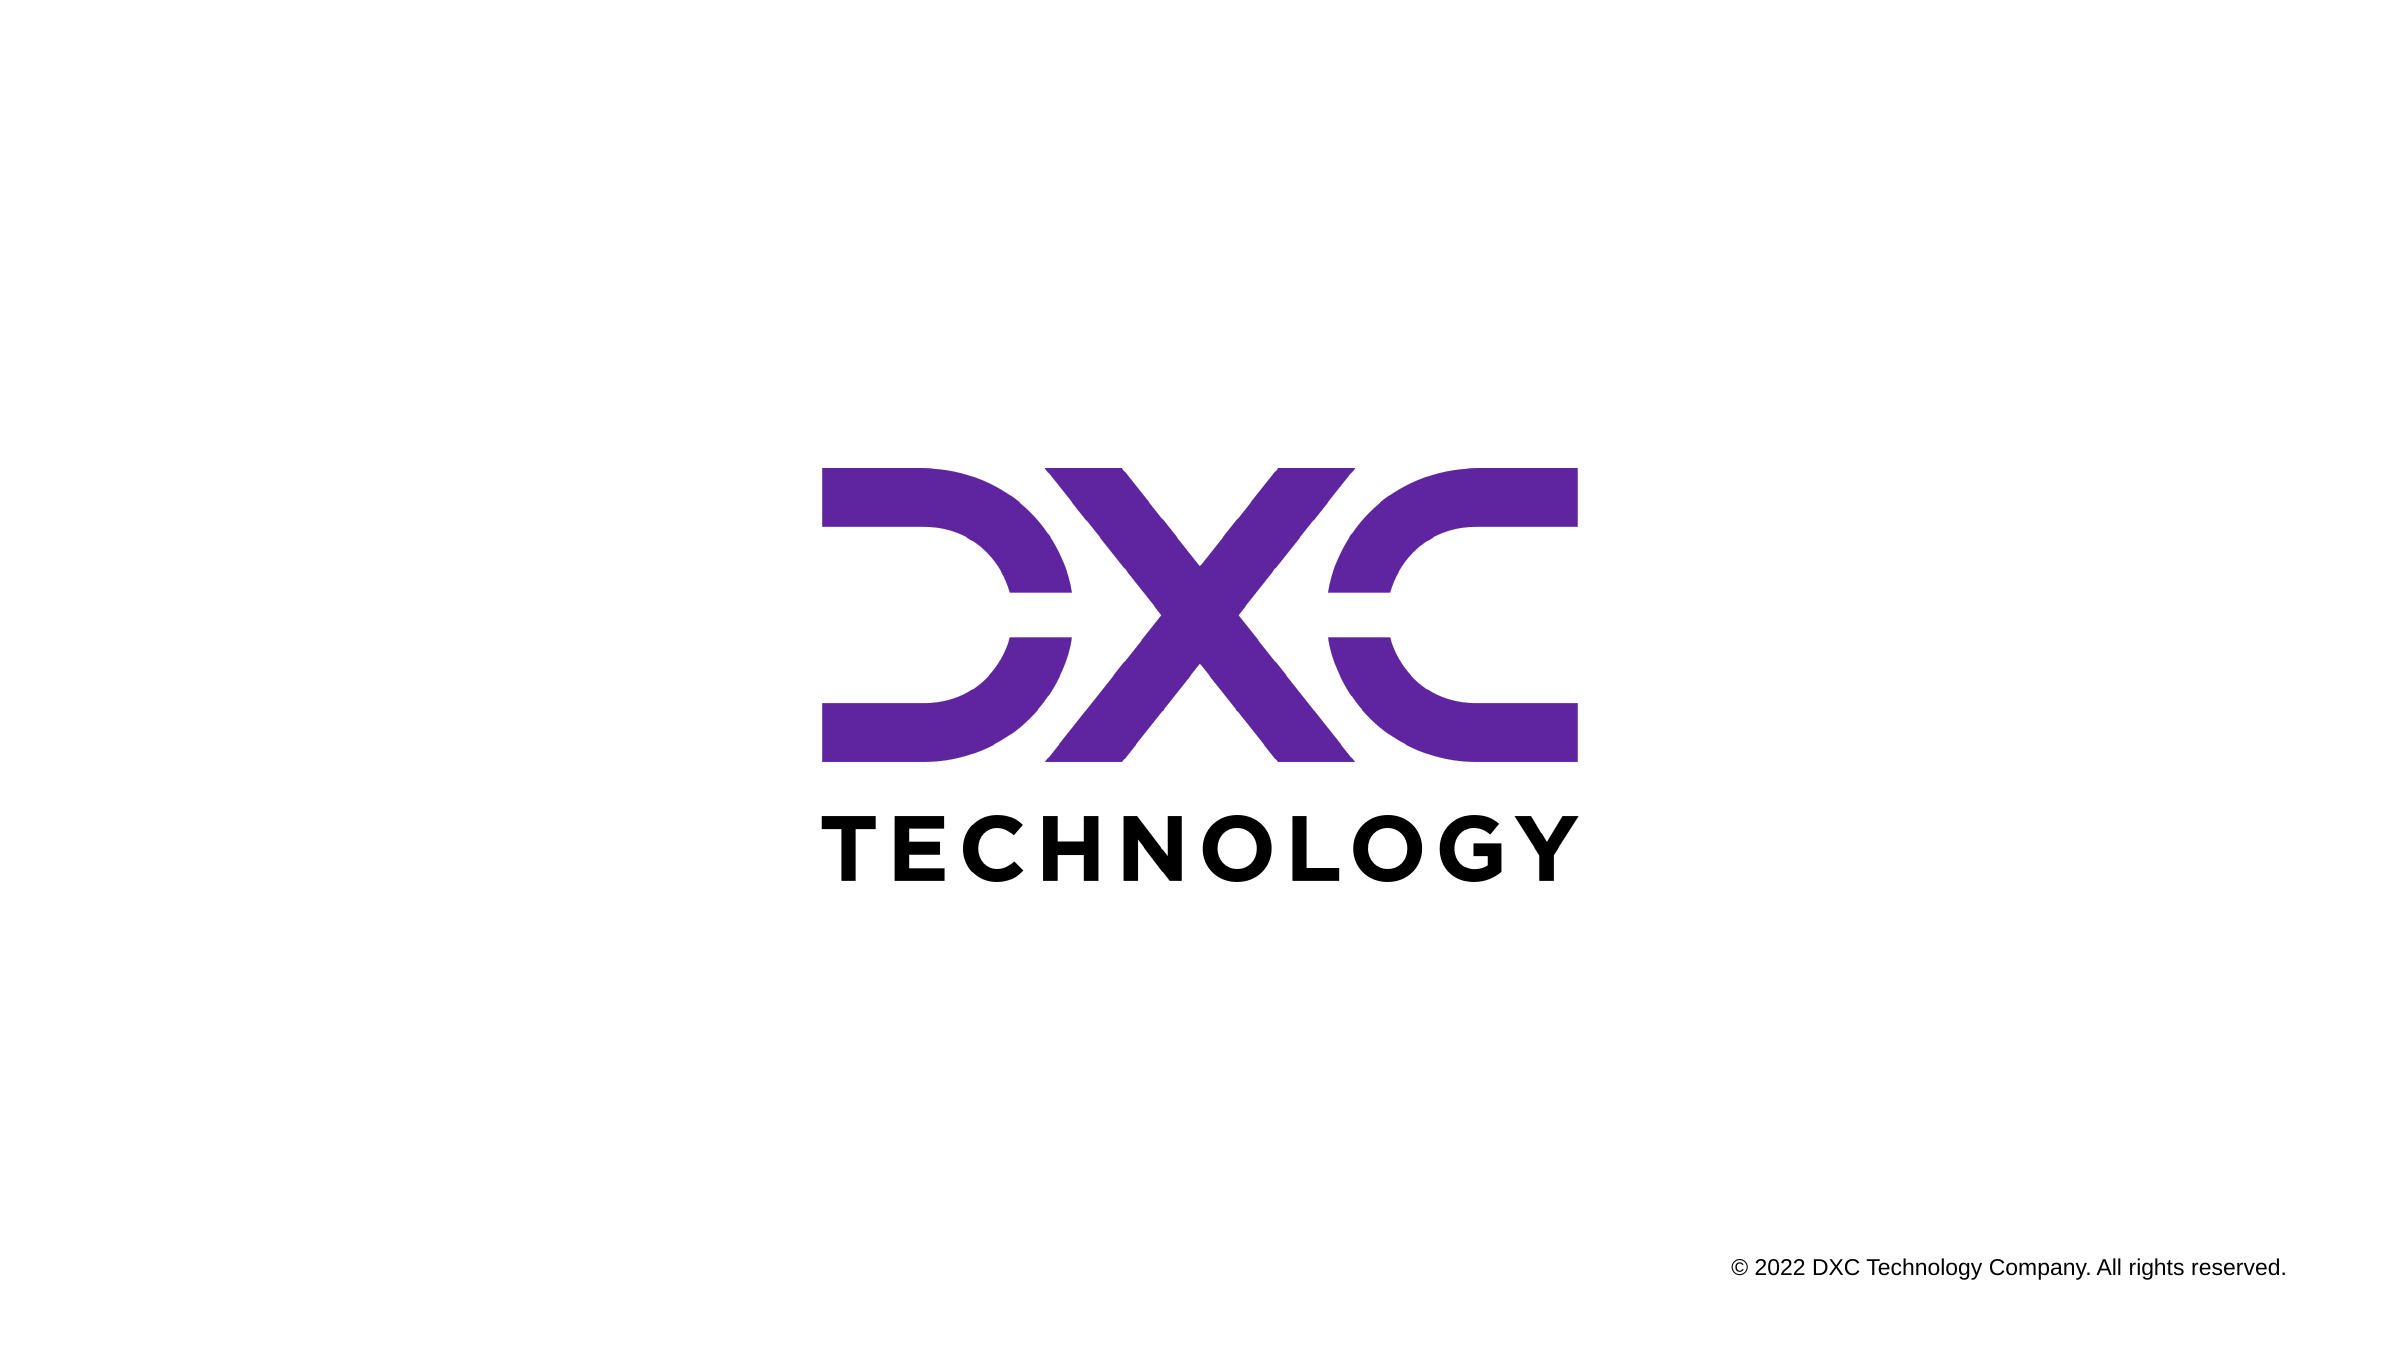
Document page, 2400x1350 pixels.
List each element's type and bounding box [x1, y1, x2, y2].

picture [821, 468, 1579, 882]
